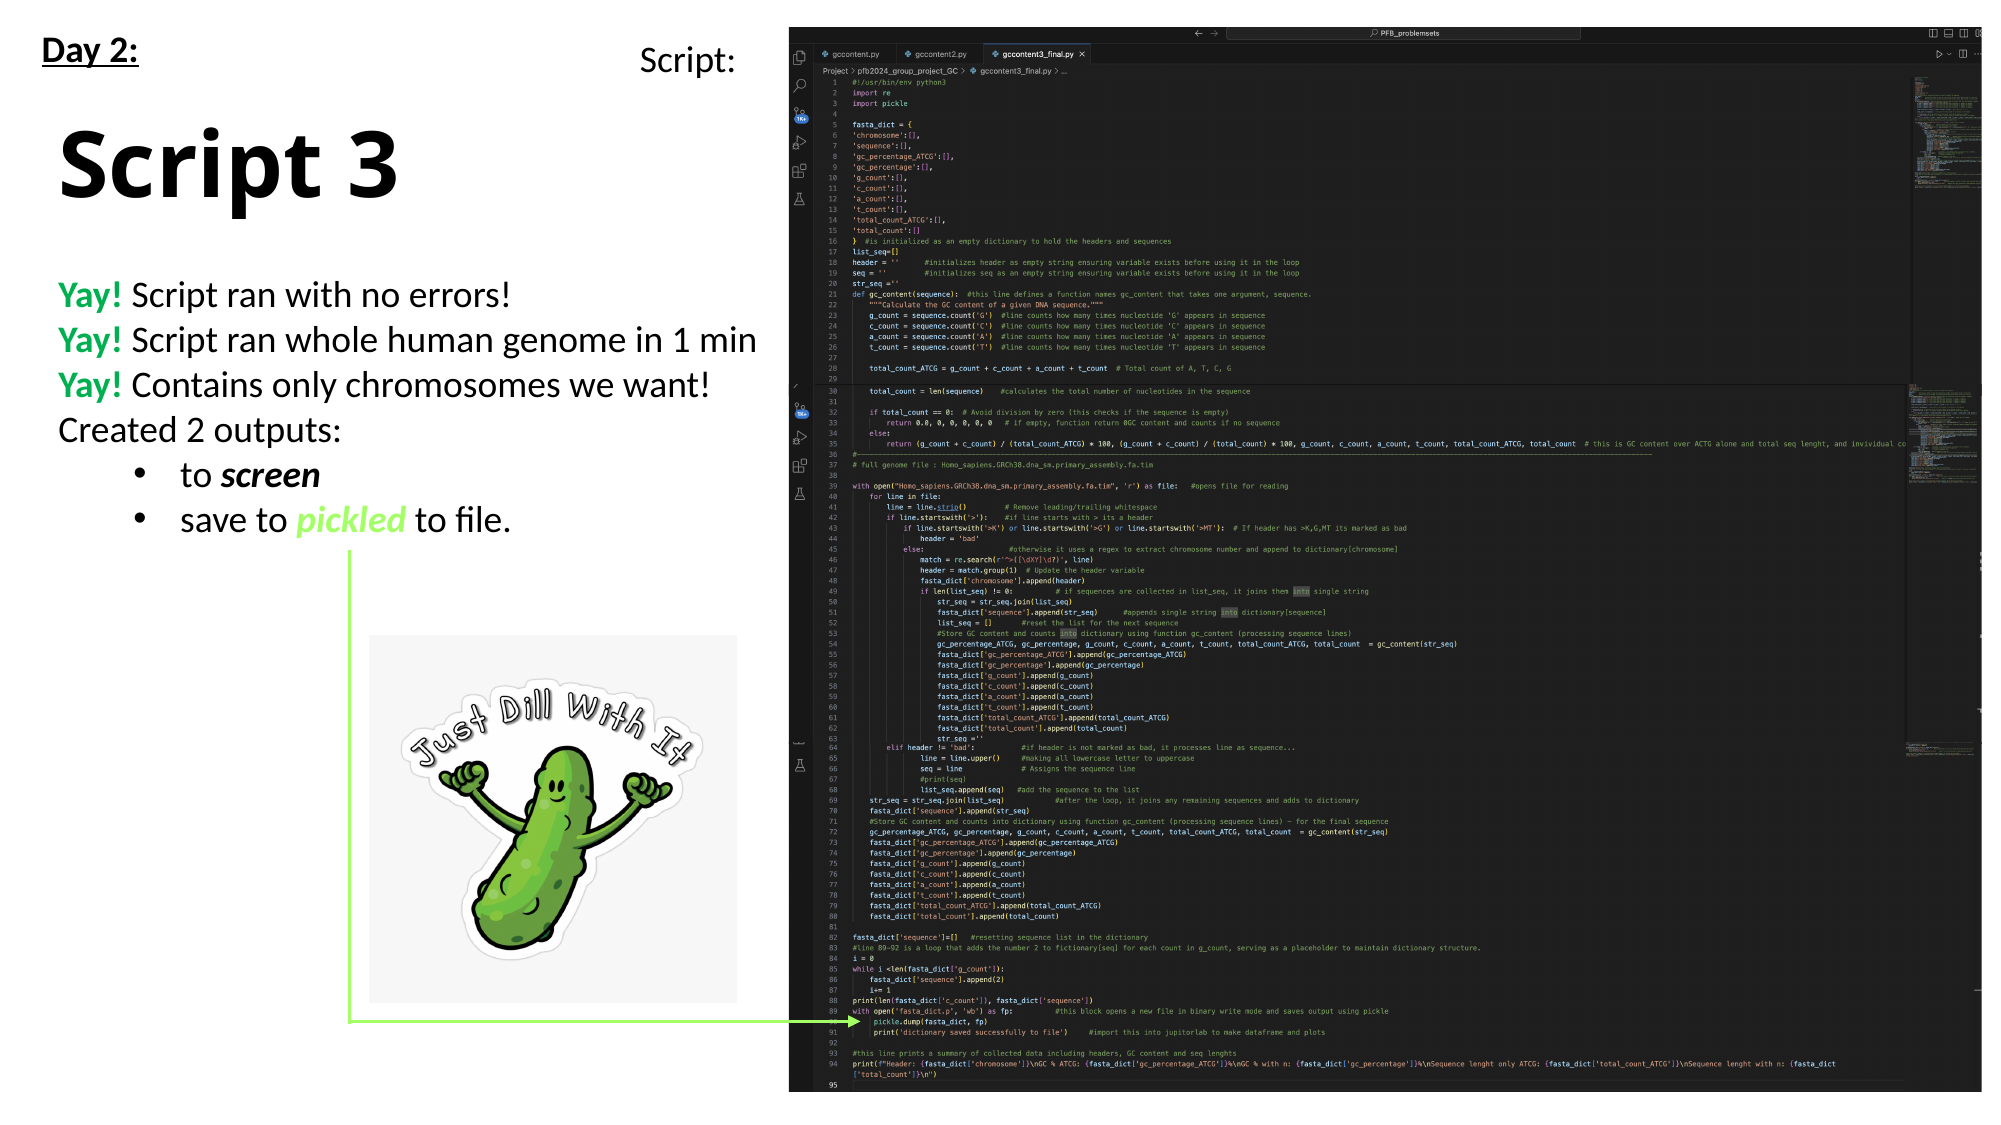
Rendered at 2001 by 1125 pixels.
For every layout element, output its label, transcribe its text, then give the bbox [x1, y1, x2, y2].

title Script 3 [43, 58, 788, 262]
text_box Yay! Script ran with no errors! Yay! Script ran whole human genome in 1 min Yay! Contains only chromosomes we want! Created 2 outputs: to screen save to pickled to file. [43, 262, 788, 547]
text_box Script: [625, 27, 752, 87]
picture [788, 27, 1982, 1092]
text_box Day 2: [26, 17, 154, 78]
picture [369, 635, 737, 1003]
